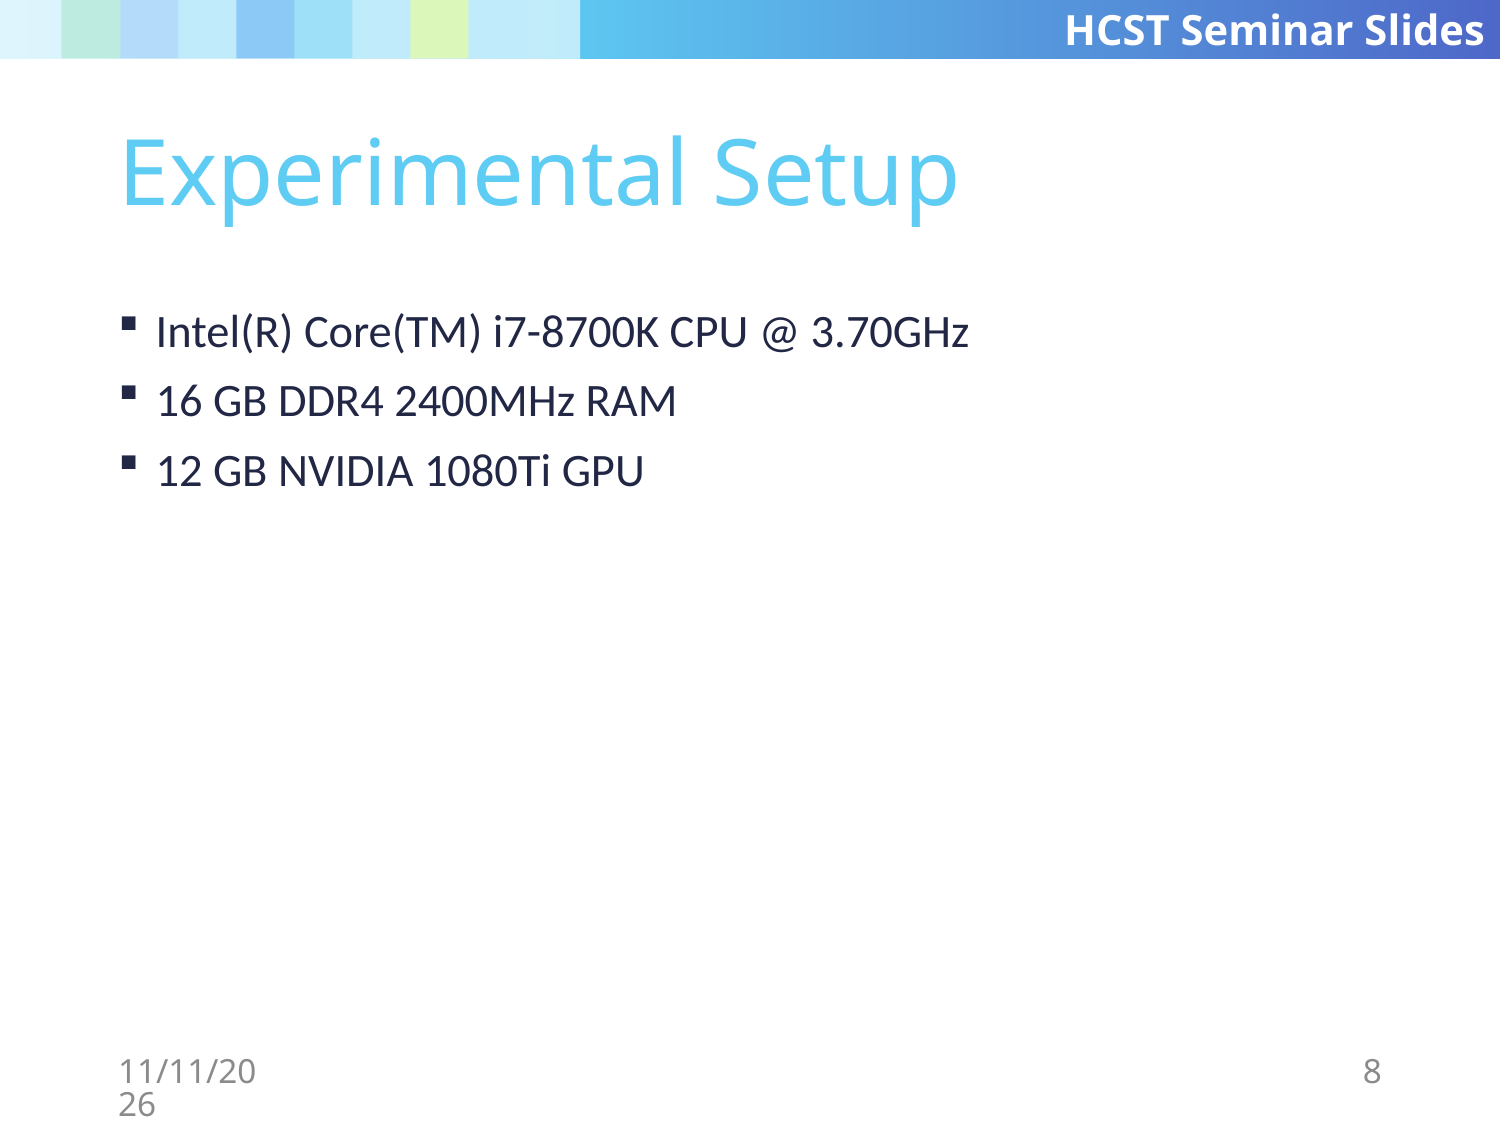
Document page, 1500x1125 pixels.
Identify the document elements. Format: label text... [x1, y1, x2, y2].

title Experimental Setup [103, 66, 1397, 285]
slide_number 8 [1248, 1042, 1397, 1103]
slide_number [103, 1042, 273, 1103]
list Intel(R) Core(TM) i7-8700K CPU @ 3.70GHz 16 GB DDR4 2400MHz RAM 12 GB NVIDIA 1080Ti GPU [103, 299, 1027, 538]
